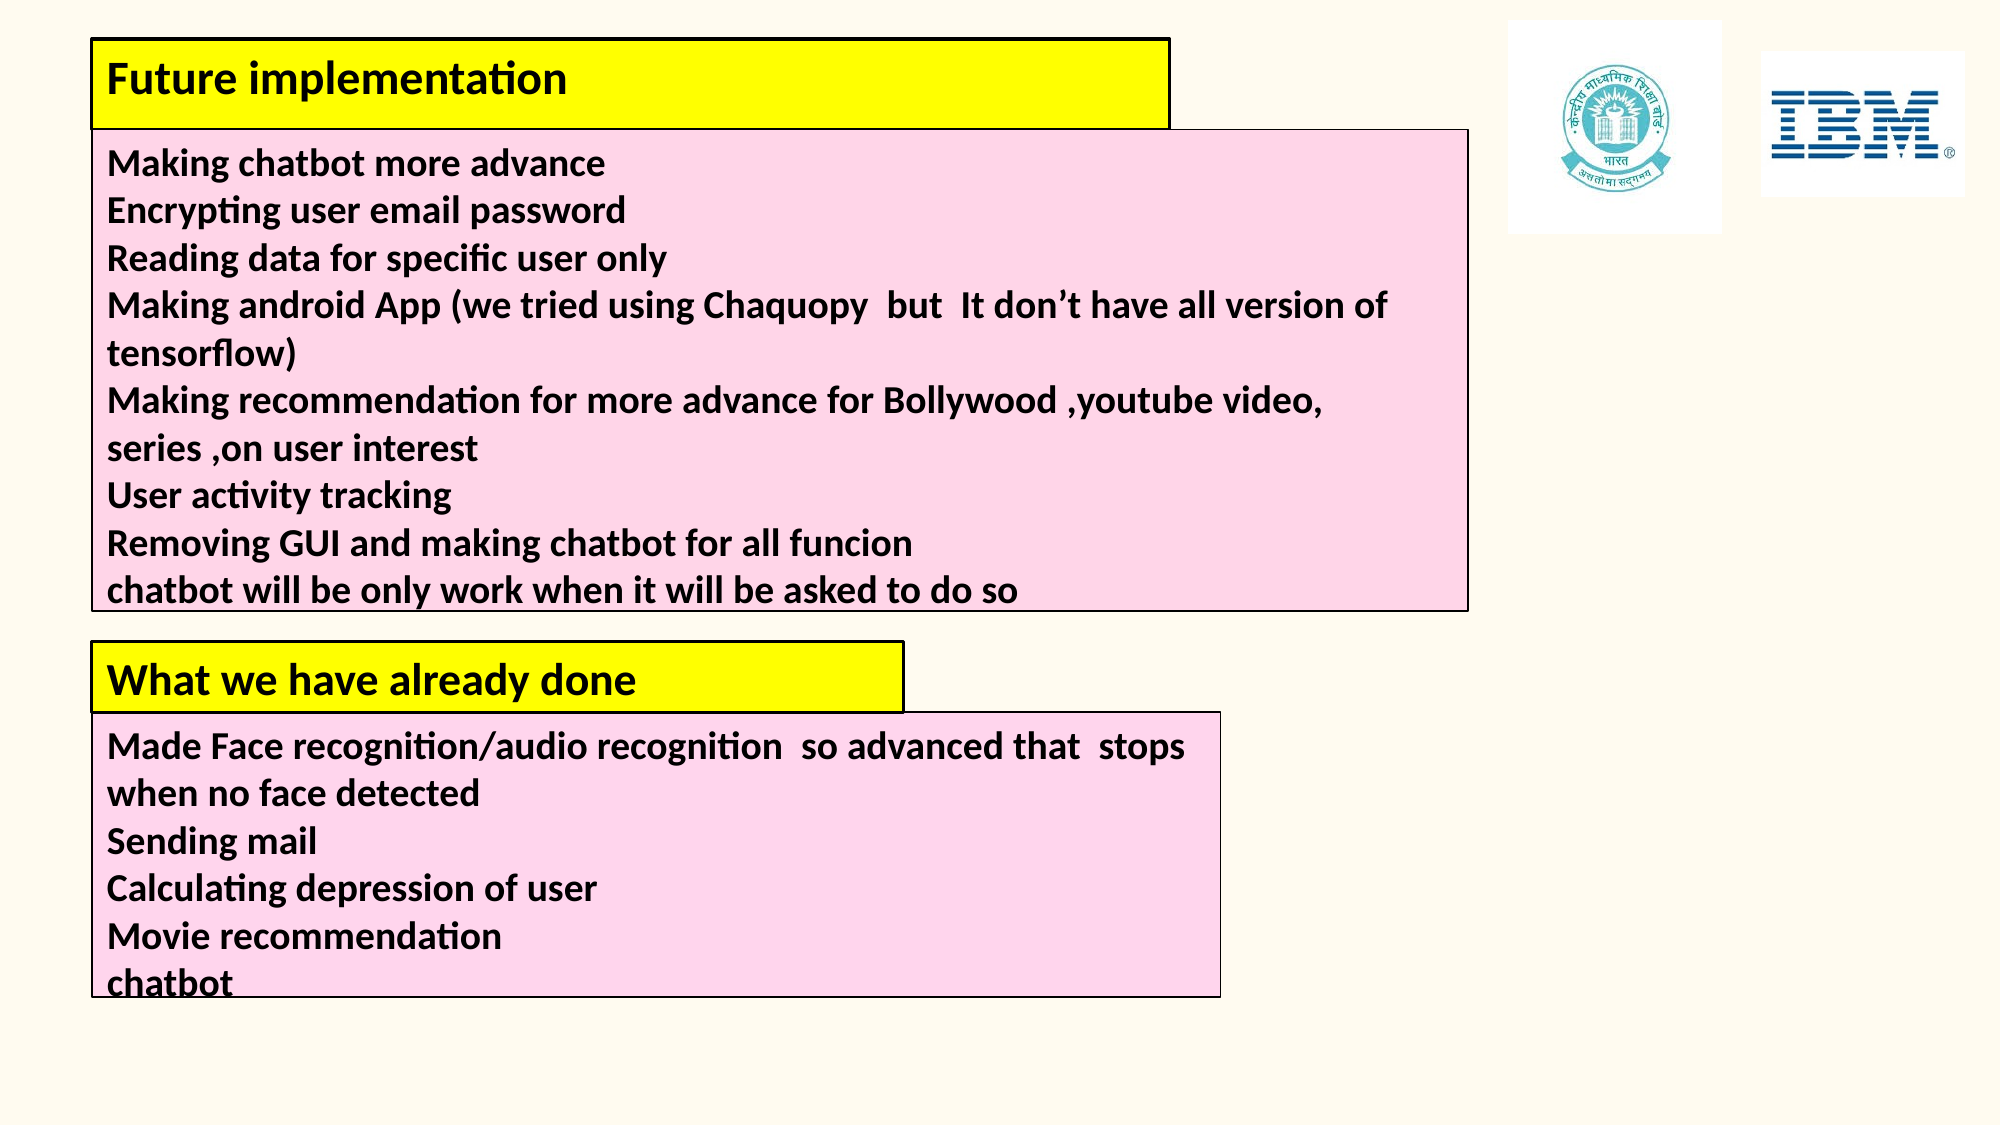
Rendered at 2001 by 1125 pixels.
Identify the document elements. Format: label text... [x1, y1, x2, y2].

picture [1760, 51, 1966, 197]
text_box What we have already done [91, 641, 904, 713]
text_box Made Face recognition/audio recognition so advanced that stops when no face detected Sending mail Calculating depression of user Movie recommendation chatbot [91, 712, 1221, 998]
text_box Making chatbot more advance Encrypting user email password Reading data for specific user only Making android App (we tried using Chaquopy but It don’t have all version of tensorflow) Making recommendation for more advance for Bollywood ,youtube video, series ,on user interest User activity tracking Removing GUI and making chatbot for all funcion chatbot will be only work when it will be asked to do so [91, 129, 1469, 611]
text_box Future implementation [91, 39, 1170, 129]
picture [1507, 20, 1722, 235]
